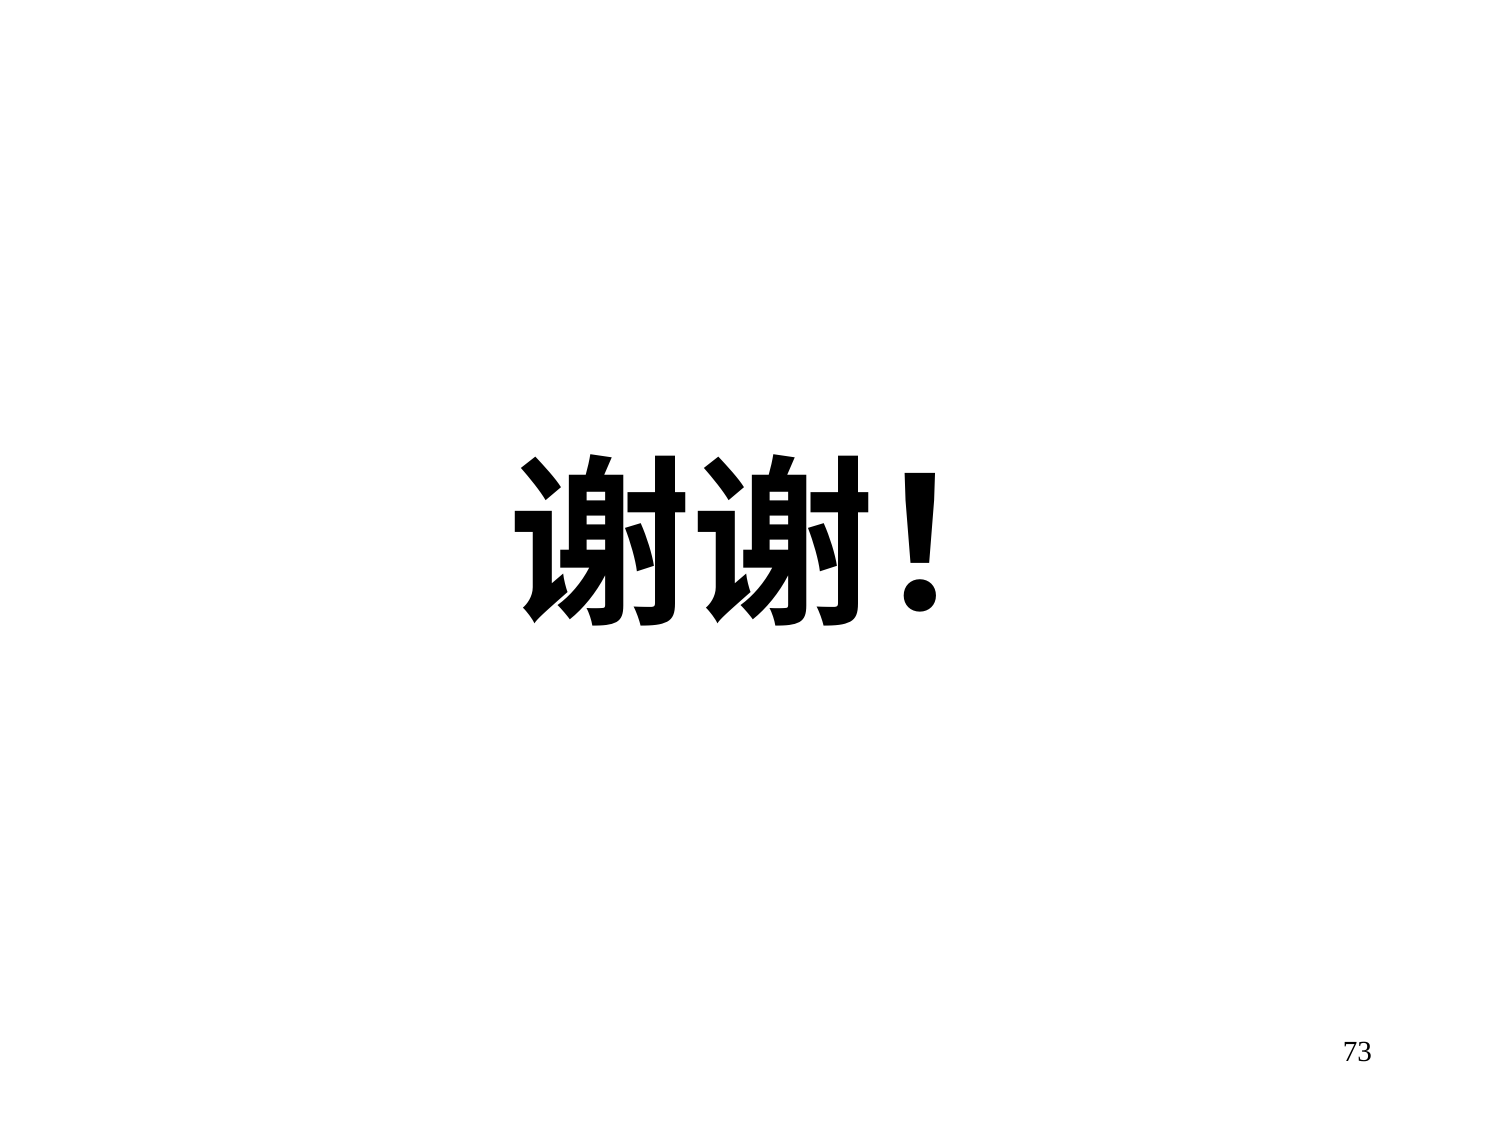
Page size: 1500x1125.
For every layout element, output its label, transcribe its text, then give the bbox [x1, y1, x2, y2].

slide_number 73 [1074, 1025, 1388, 1100]
text_box 谢谢！ [493, 420, 1074, 655]
